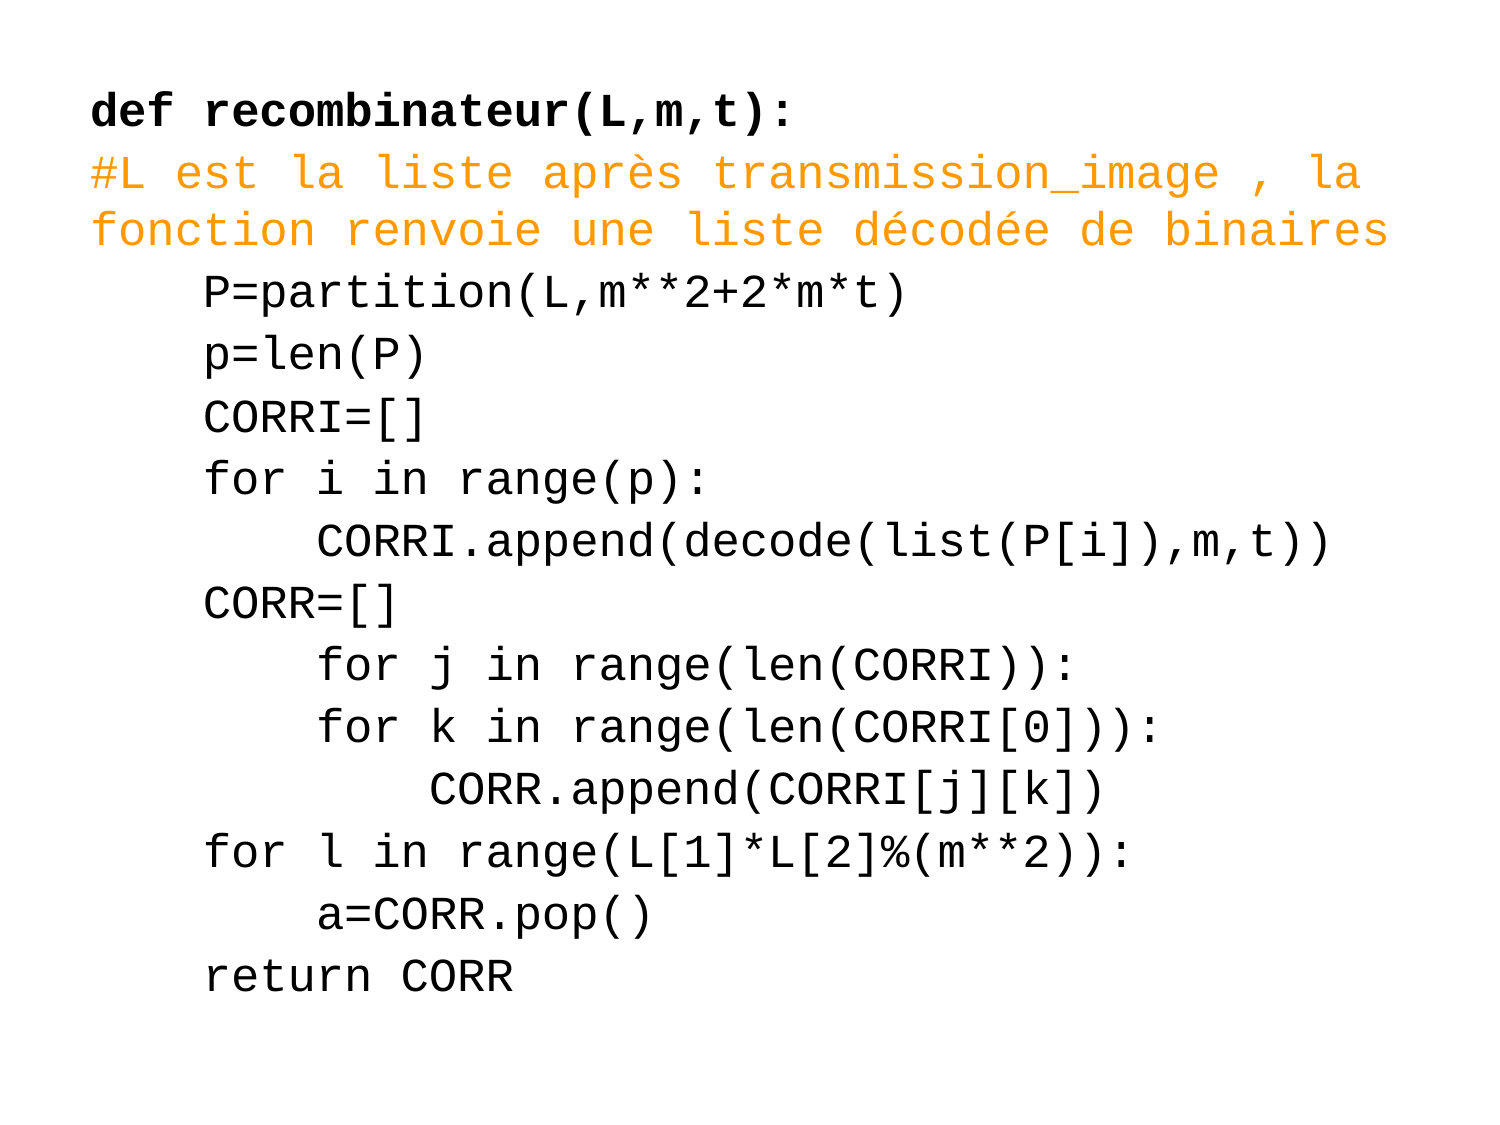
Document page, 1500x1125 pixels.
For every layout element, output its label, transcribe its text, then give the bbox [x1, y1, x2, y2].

list def recombinateur(L,m,t): #L est la liste après transmission_image , la fonction renvoie une liste décodée de binaires P=partition(L,m**2+2*m*t) p=len(P) CORRI=[] for i in range(p): CORRI.append(decode(list(P[i]),m,t)) CORR=[] for j in range(len(CORRI)): for k in range(len(CORRI[0])): CORR.append(CORRI[j][k]) for l in range(L[1]*L[2]%(m**2)): a=CORR.pop() return CORR [75, 71, 1425, 1057]
